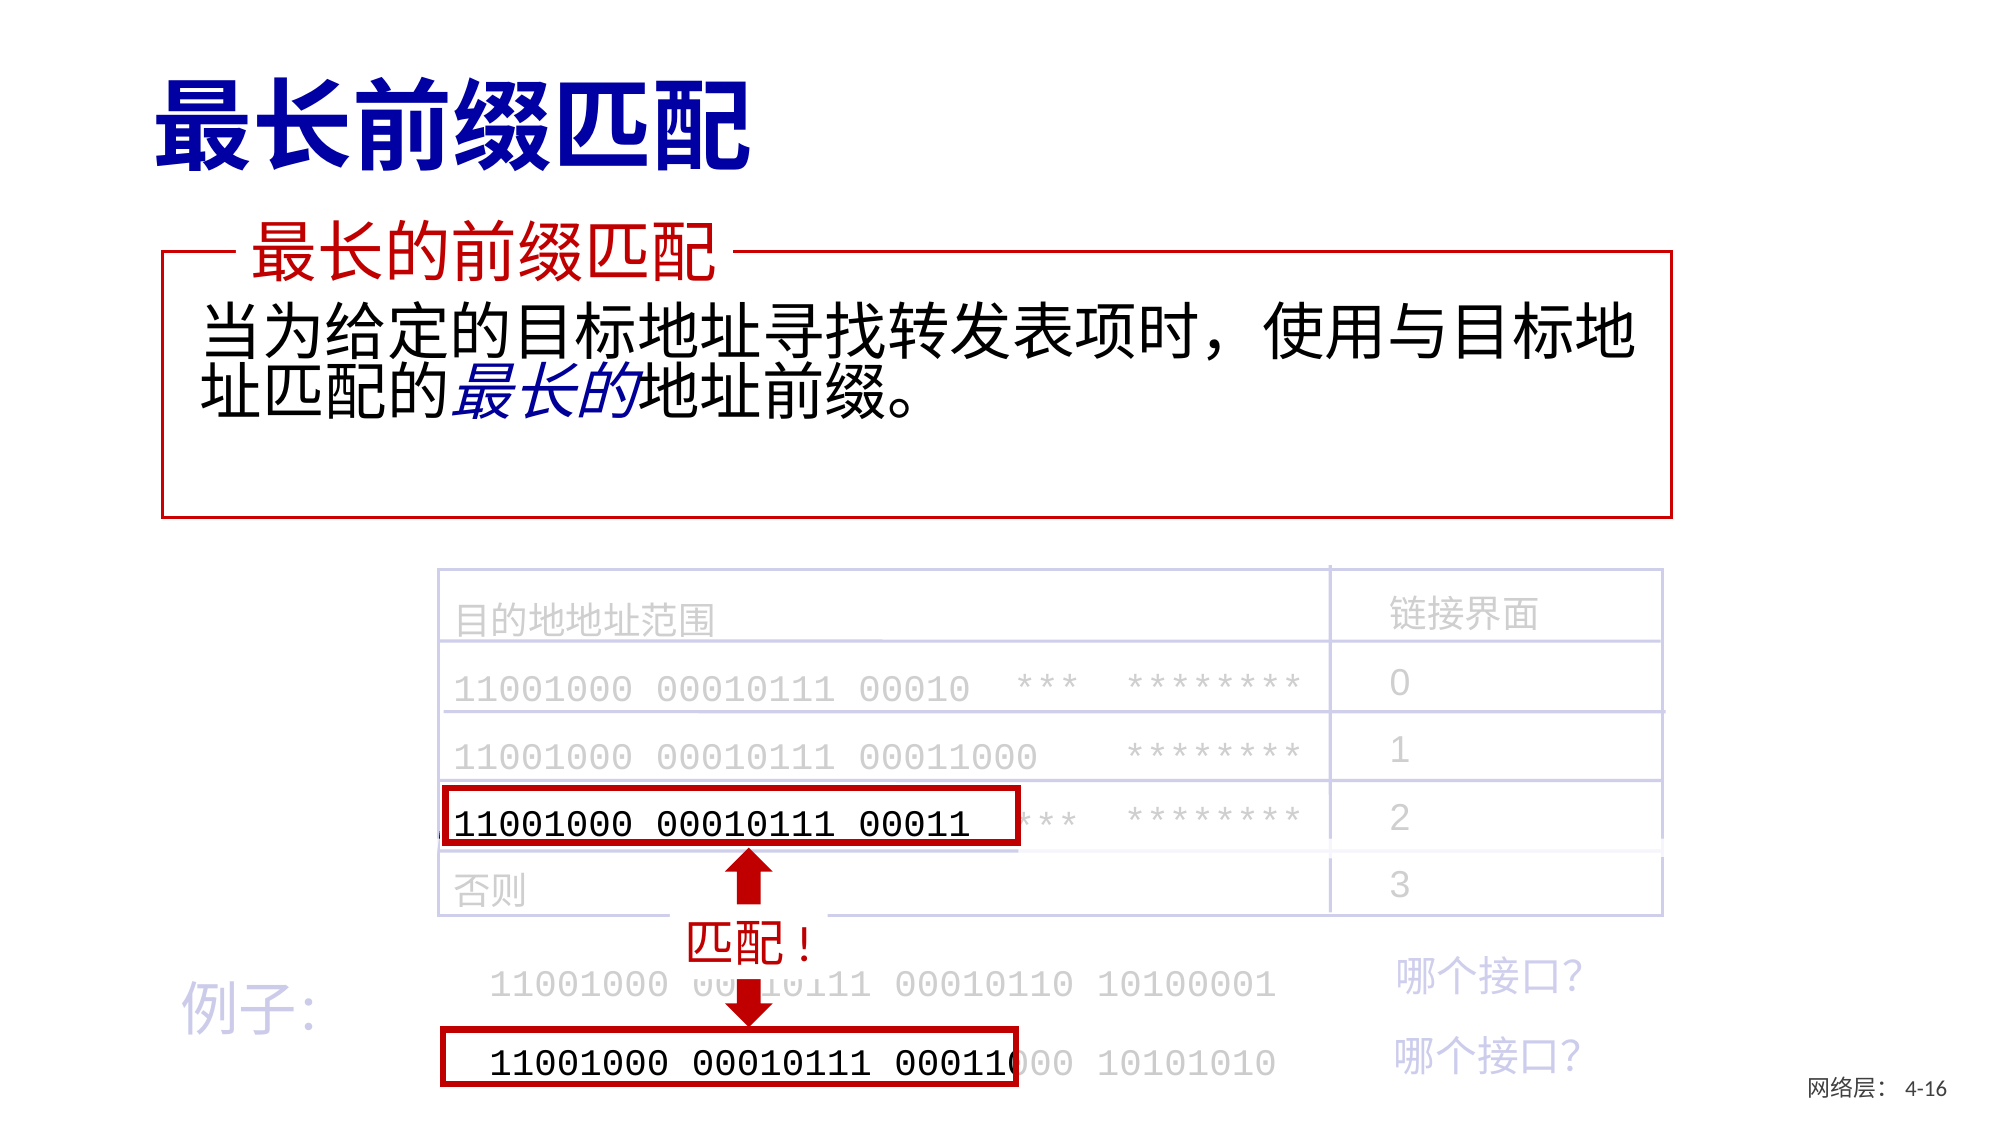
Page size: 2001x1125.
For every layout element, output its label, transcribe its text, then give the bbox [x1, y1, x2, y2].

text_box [140, 540, 1721, 1125]
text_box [443, 788, 1019, 1085]
slide_number 网络层：4- 15 [1721, 1056, 1963, 1117]
text_box 最长的前缀匹配 [235, 202, 733, 298]
title 最长前缀匹配 [137, 56, 1863, 204]
text_box [162, 251, 1672, 518]
text_box 当为给定的目标地址寻找转发表项时，使用与目标地址匹配的最长的地址前缀。 [185, 298, 1703, 434]
